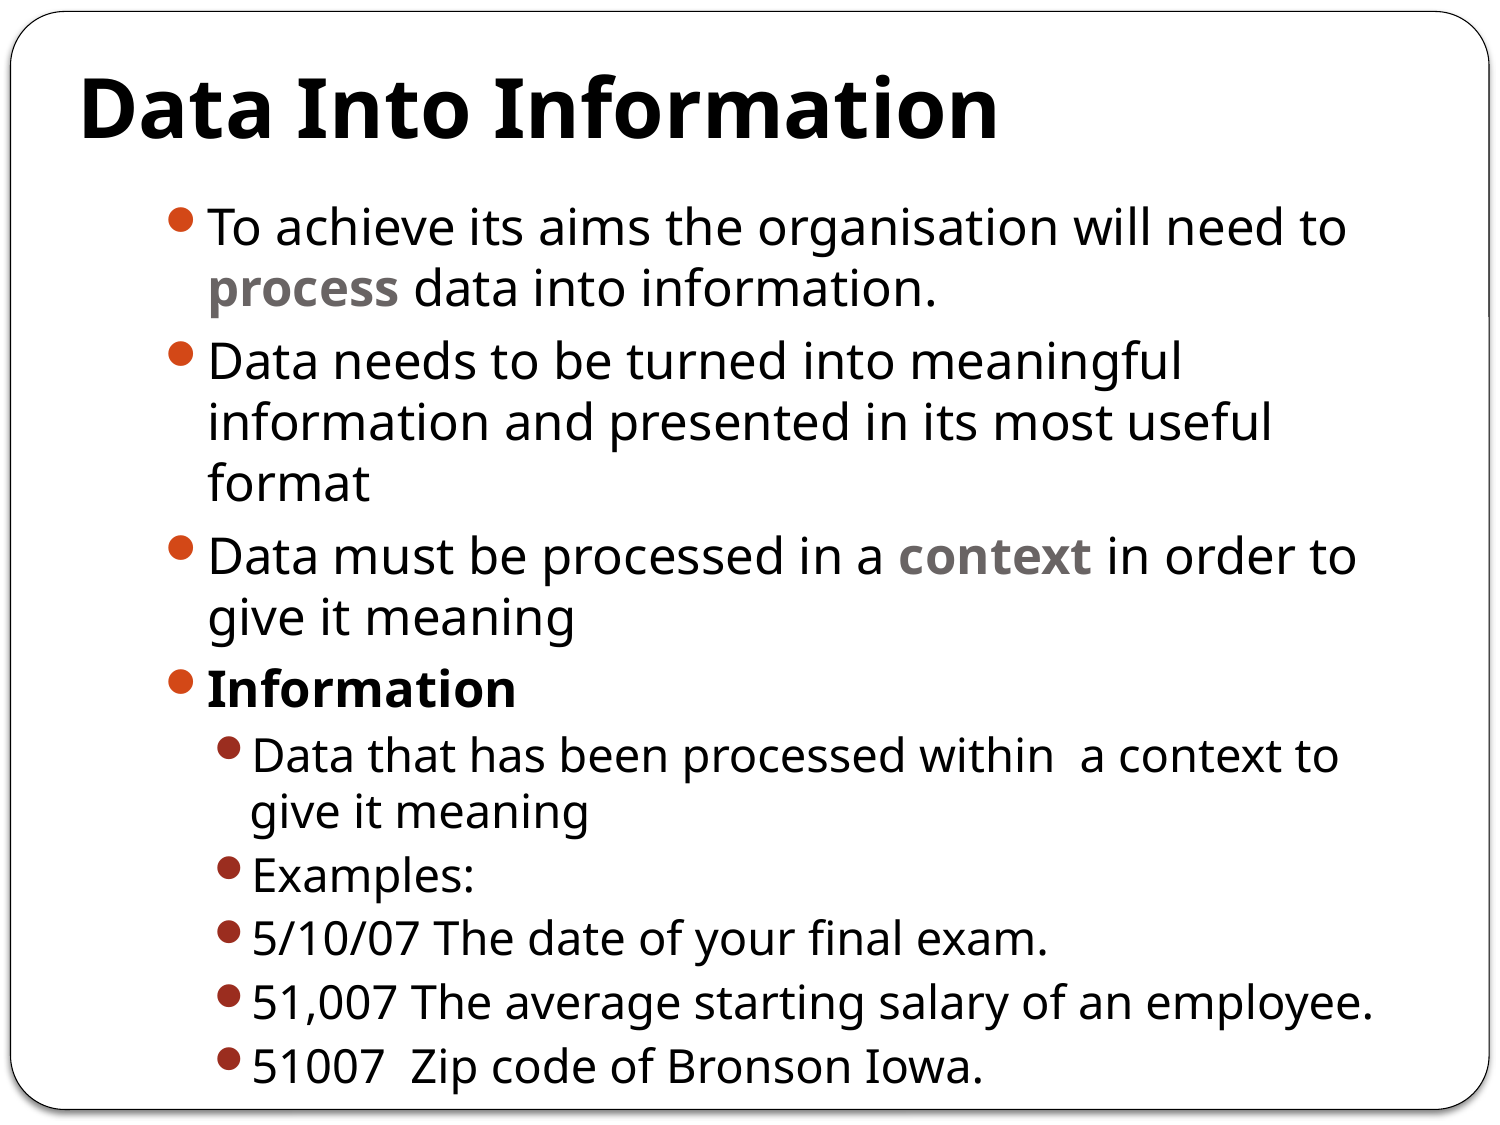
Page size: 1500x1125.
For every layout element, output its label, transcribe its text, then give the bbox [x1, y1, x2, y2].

list To achieve its aims the organisation will need to process data into information. Data needs to be turned into meaningful information and presented in its most useful format Data must be processed in a context in order to give it meaning Information Data that has been processed within a context to give it meaning Examples: 5/10/07 The date of your final exam. 51,007 The average starting salary of an employee. 51007 Zip code of Bronson Iowa. [150, 187, 1425, 1100]
title Data Into Information [62, 37, 1338, 171]
